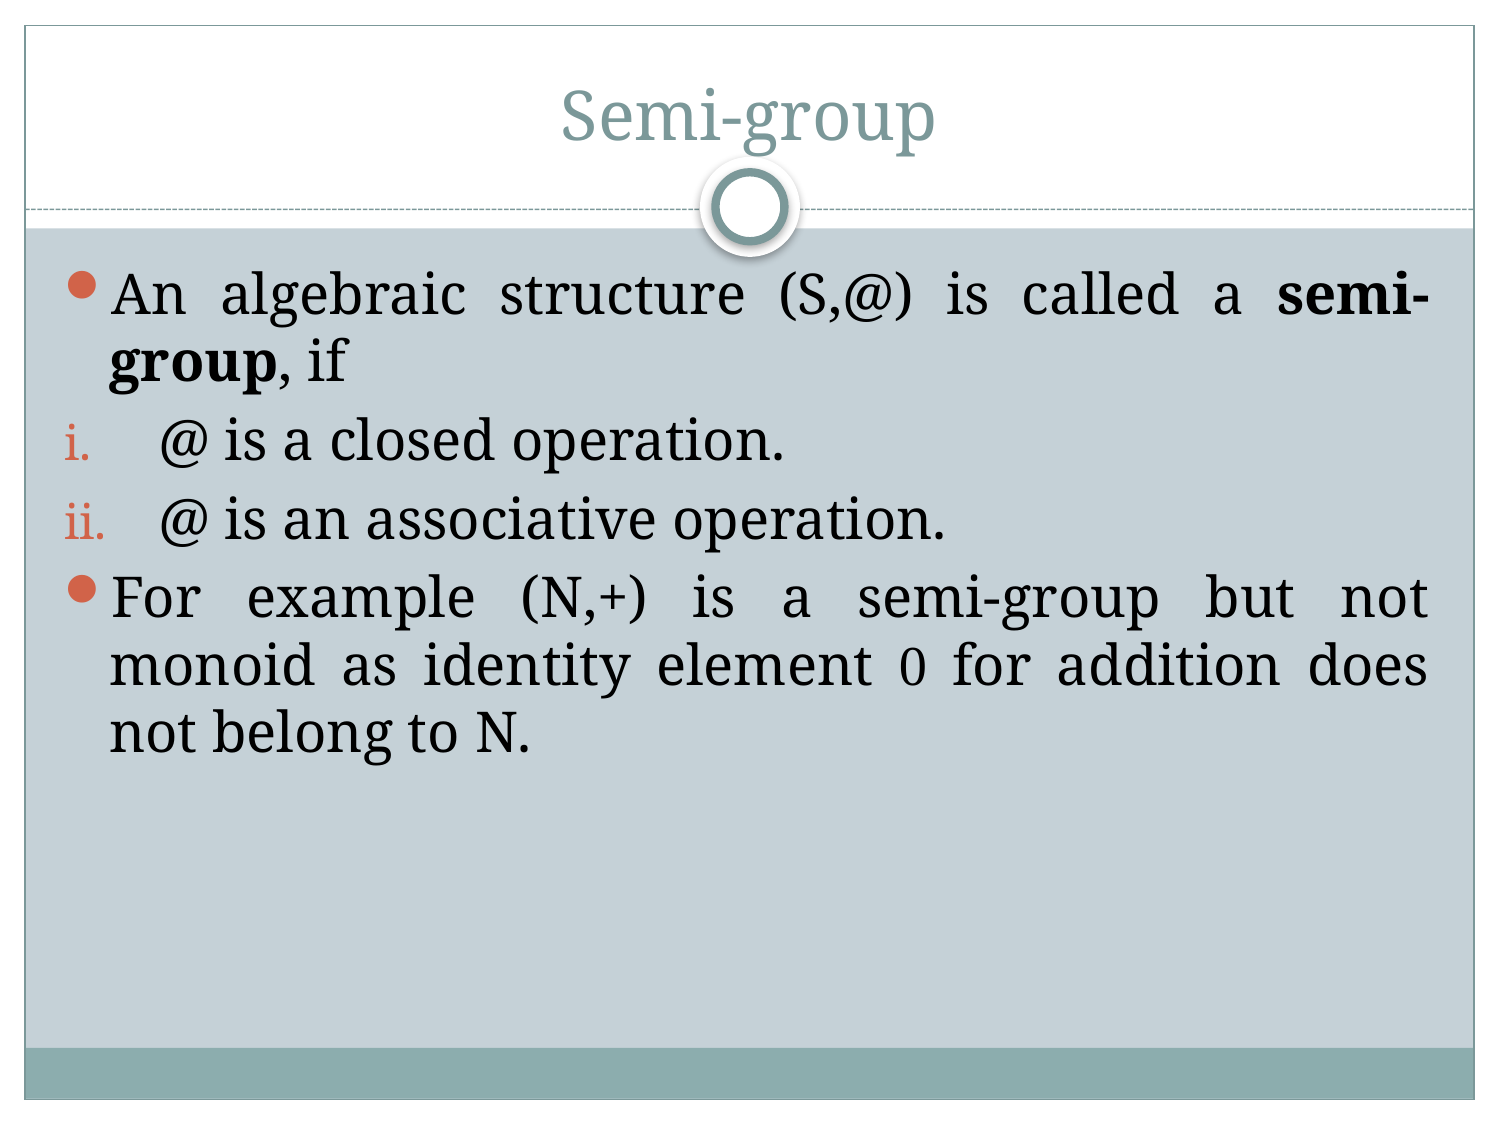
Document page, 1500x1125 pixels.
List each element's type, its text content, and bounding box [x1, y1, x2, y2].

title Semi-group [49, 37, 1450, 162]
list An algebraic structure (S,@) is called a semi-group, if @ is a closed operation. @ is an associative operation. For example (N,+) is a semi-group but not monoid as identity element 0 for addition does not belong to N. [49, 250, 1445, 1001]
